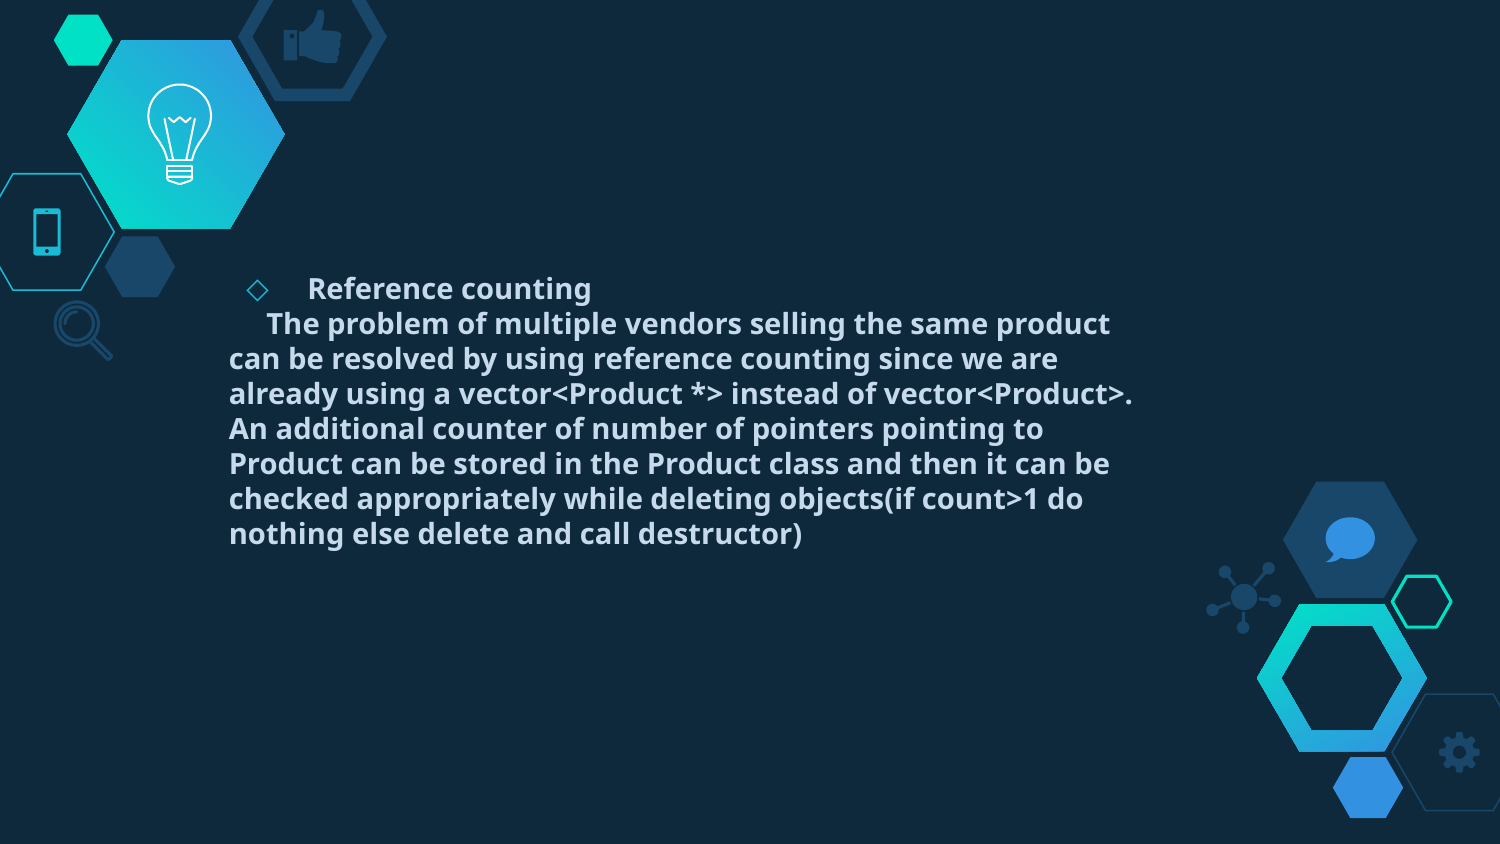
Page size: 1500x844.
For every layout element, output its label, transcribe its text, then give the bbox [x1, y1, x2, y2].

list Reference counting The problem of multiple vendors selling the same product can be resolved by using reference counting since we are already using a vector<Product *> instead of vector<Product>. An additional counter of number of pointers pointing to Product can be stored in the Product class and then it can be checked appropriately while deleting objects(if count>1 do nothing else delete and call destructor) [213, 255, 1155, 643]
